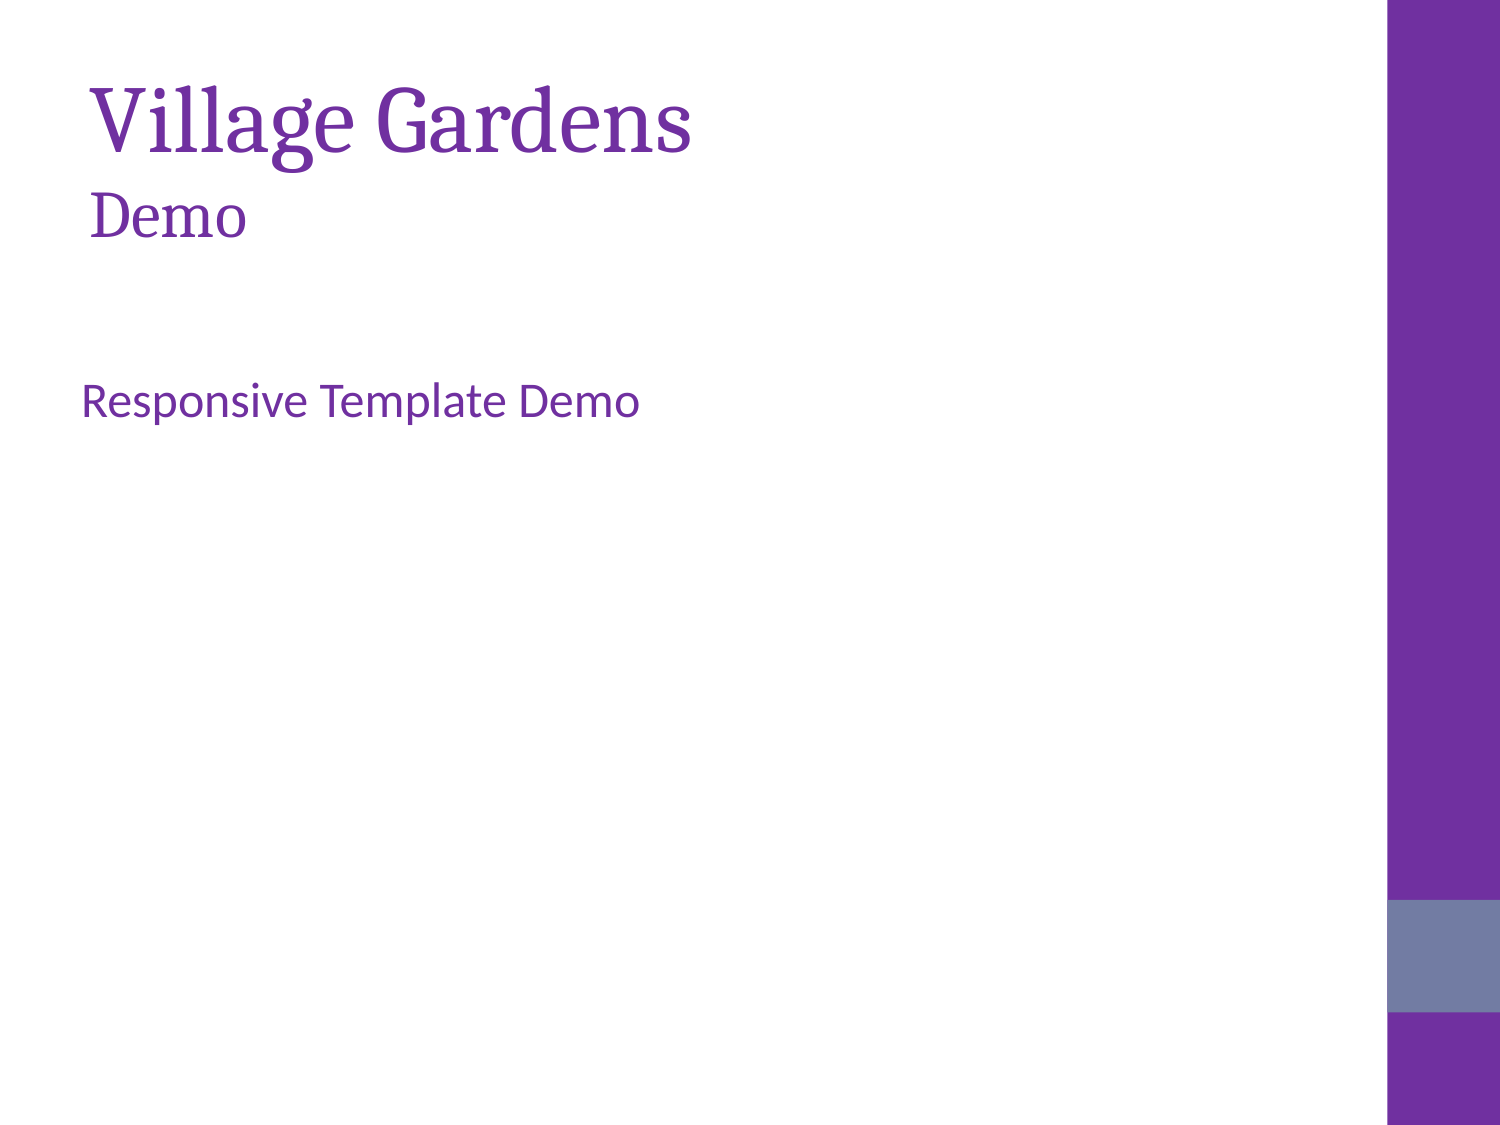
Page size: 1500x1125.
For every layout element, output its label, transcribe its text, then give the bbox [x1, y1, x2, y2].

text_box Responsive Template Demo [66, 359, 1260, 436]
text_box Village Gardens Demo [74, 45, 1325, 263]
